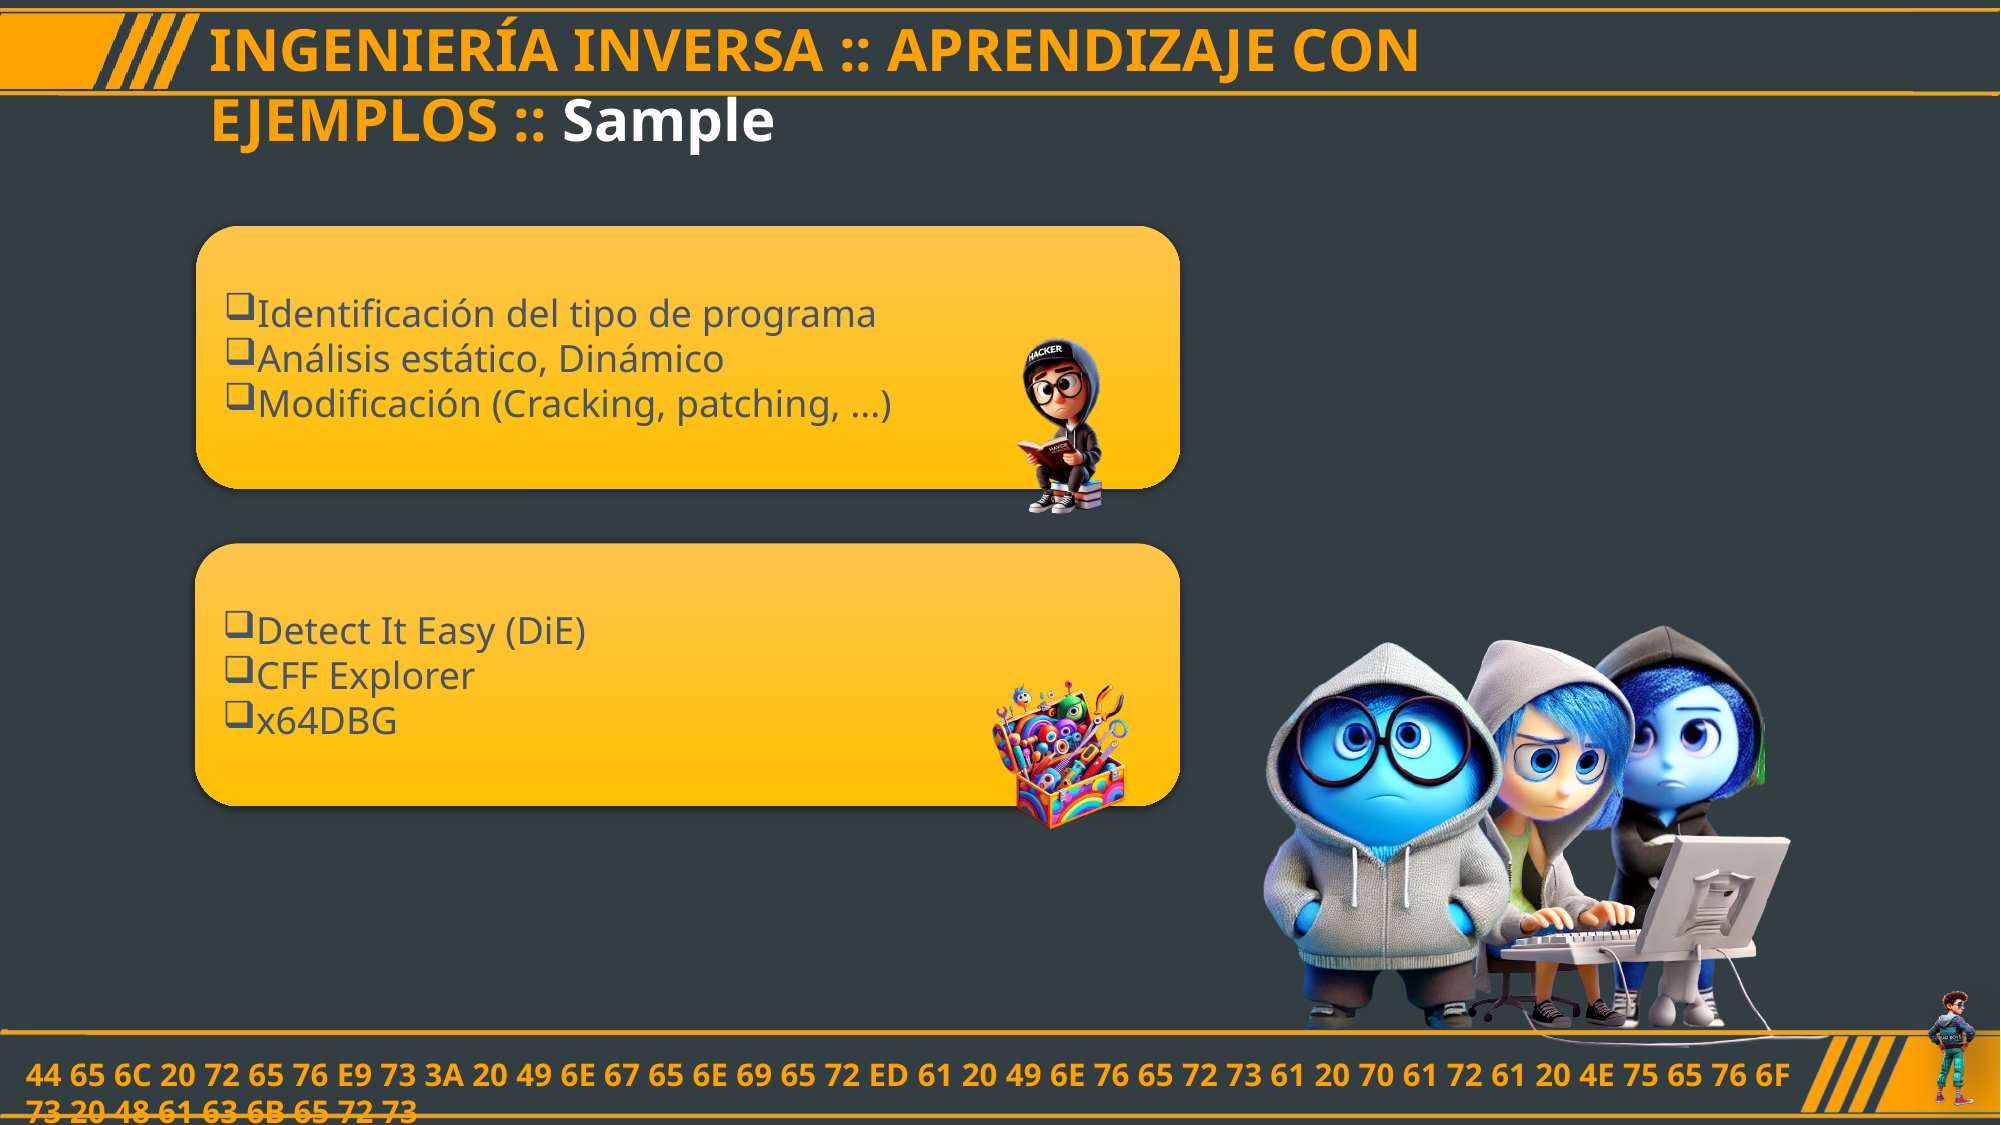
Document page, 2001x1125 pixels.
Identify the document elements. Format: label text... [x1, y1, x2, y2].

text_box 44 65 6C 20 72 65 76 E9 73 3A 20 49 6E 67 65 6E 69 65 72 ED 61 20 49 6E 76 65 72 73 61 20 70 61 72 61 20 4E 75 65 76 6F 73 20 48 61 63 6B 65 72 73 [11, 1120, 1826, 1125]
picture [979, 672, 1143, 836]
text_box INGENIERÍA INVERSA :: APRENDIZAJE CON EJEMPLOS :: Sample [194, 96, 1765, 161]
text_box Identificación del tipo de programa Análisis estático, Dinámico Modificación (Cracking, patching, ...) [196, 225, 1181, 489]
picture [0, 561, 2000, 1120]
text_box Detect It Easy (DiE) CFF Explorer x64DBG [194, 543, 1181, 807]
picture [1014, 332, 1108, 516]
picture [0, 5, 2000, 96]
